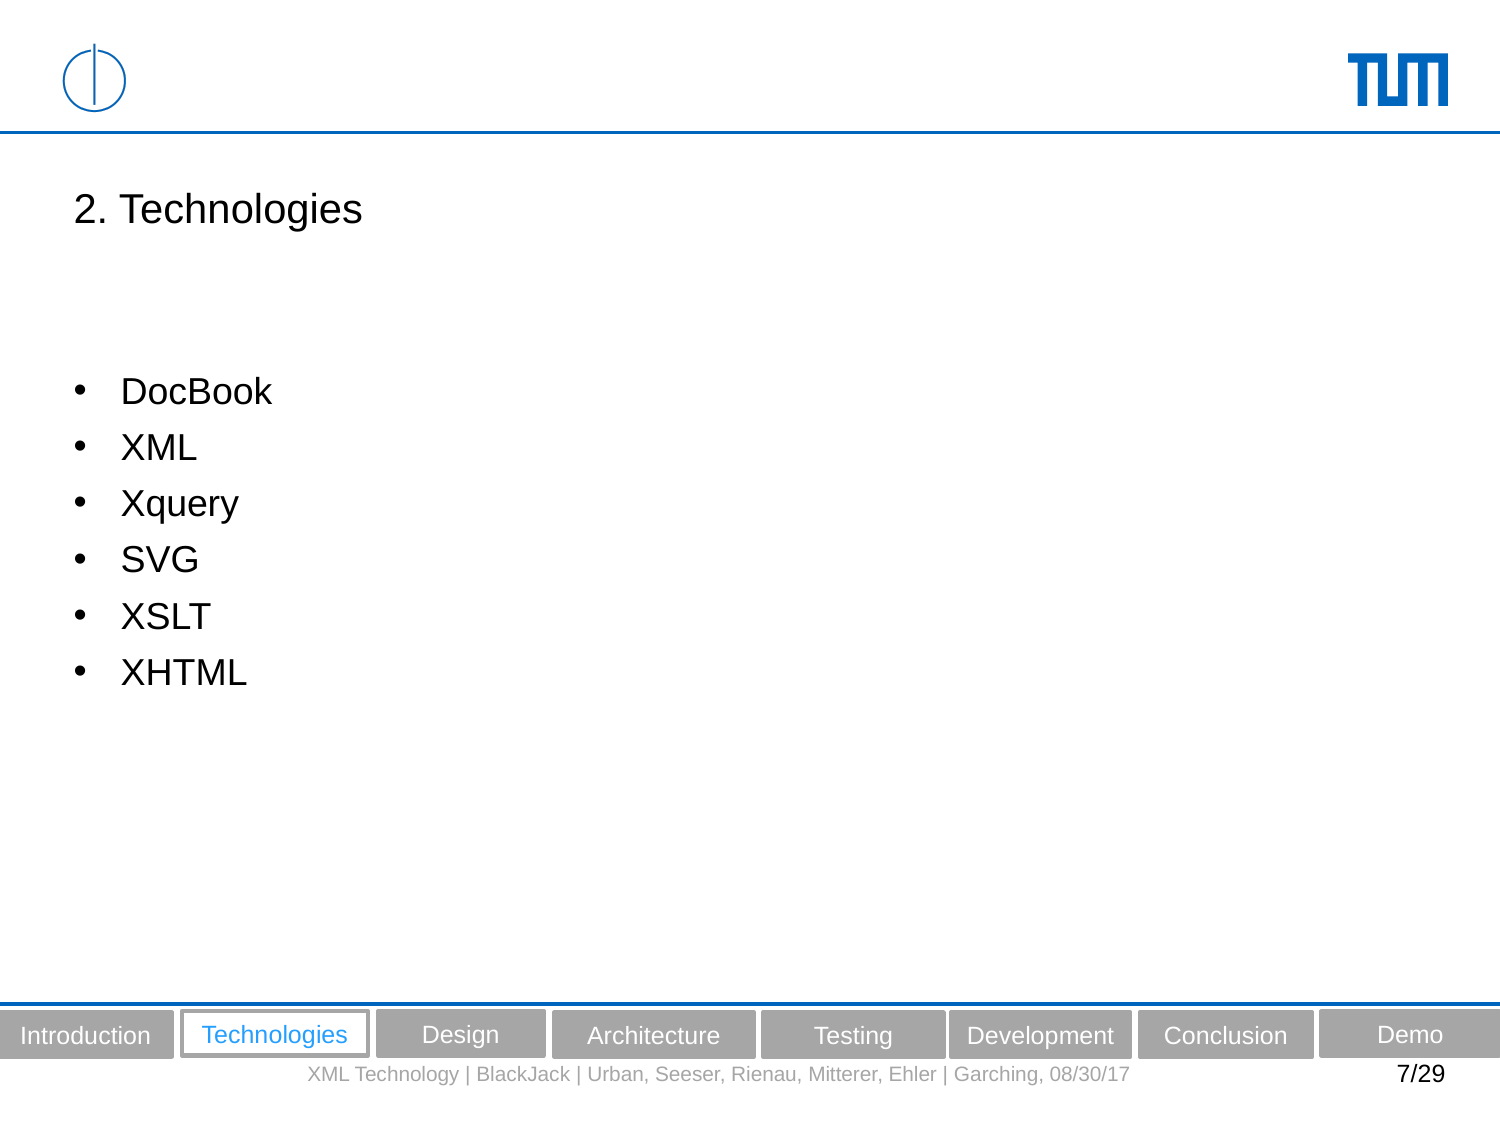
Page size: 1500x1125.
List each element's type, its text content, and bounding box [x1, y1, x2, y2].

text_box Conclusion [1138, 1010, 1314, 1059]
text_box Introduction [0, 1010, 174, 1059]
slide_number 7/29 [1109, 1042, 1446, 1103]
text_box Testing [761, 1010, 946, 1059]
title 2. Technologies [58, 162, 1278, 222]
list DocBook XML Xquery SVG XSLT XHTML [58, 246, 1441, 972]
footer XML Technology | BlackJack | Urban, Seeser, Rienau, Mitterer, Ehler | Garching, 08/30/17 [164, 1042, 1109, 1103]
text_box Design [376, 1009, 546, 1058]
text_box Demo [1319, 1009, 1500, 1058]
picture [58, 39, 130, 117]
text_box Development [949, 1010, 1132, 1059]
text_box Architecture [552, 1010, 756, 1059]
text_box Technologies [180, 1009, 370, 1058]
